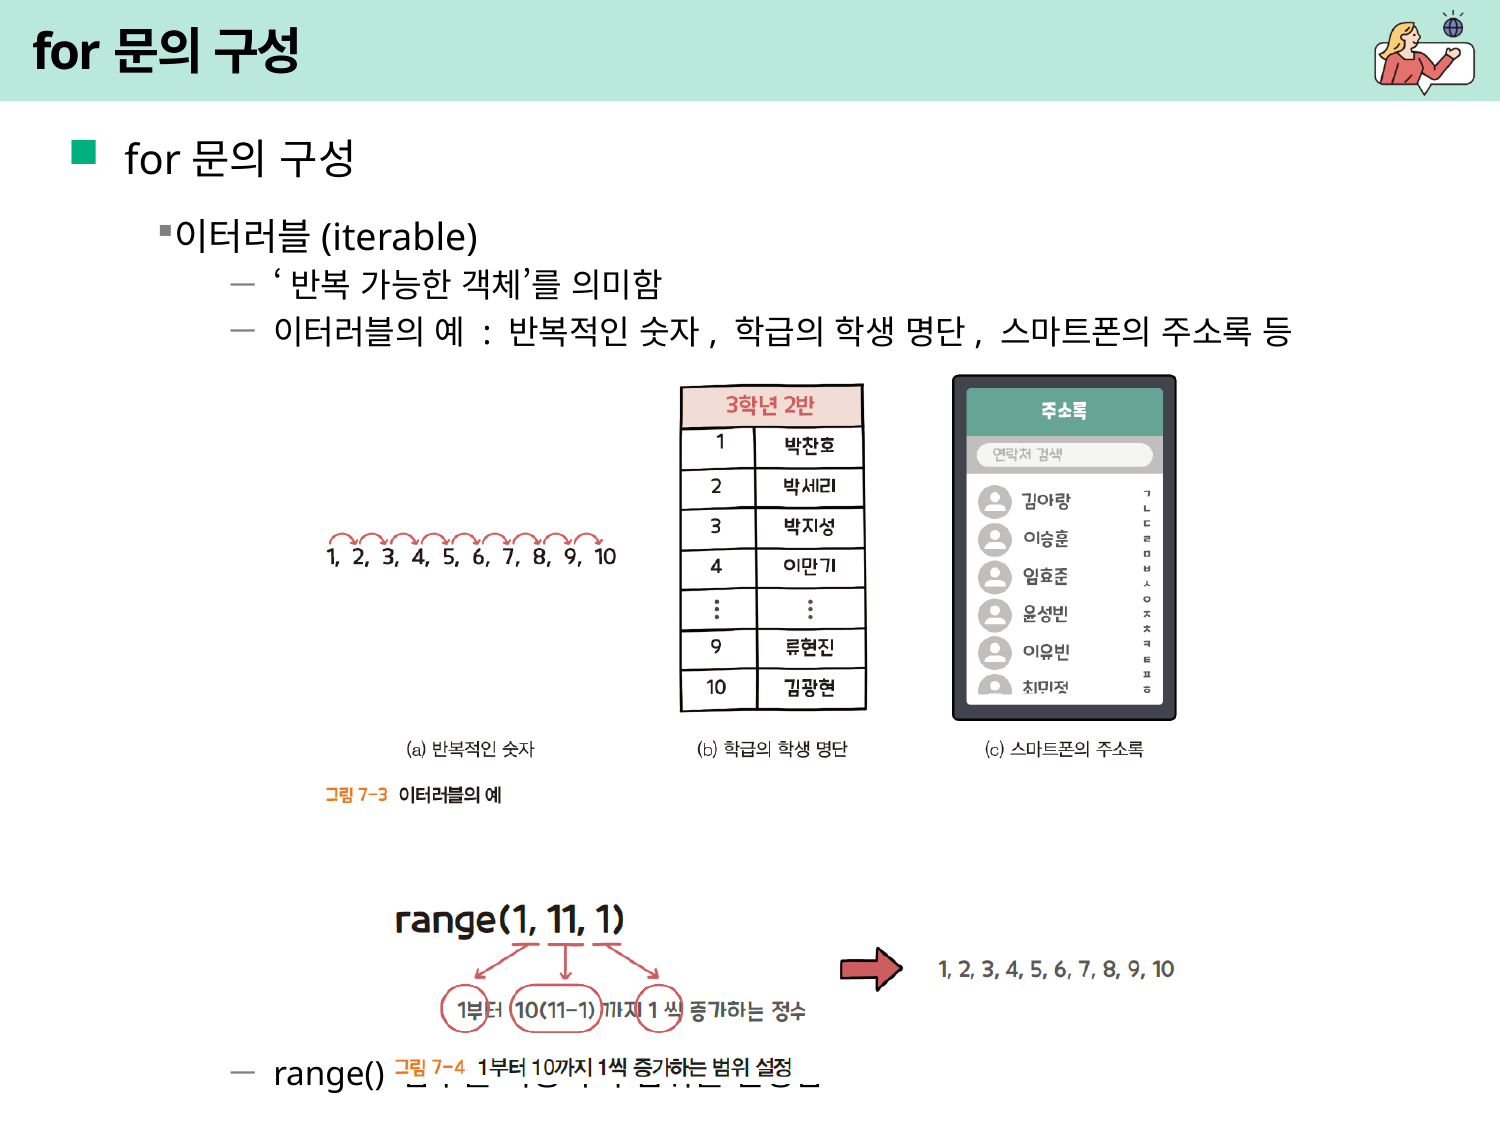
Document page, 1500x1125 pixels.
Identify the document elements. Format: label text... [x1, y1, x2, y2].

title for문의 구성 [17, 10, 1295, 89]
picture [321, 368, 1179, 806]
picture [387, 896, 1176, 1085]
picture [1359, 0, 1500, 97]
list for문의 구성 이터러블(iterable) ‘반복 가능한 객체’를 의미함 이터러블의 예 : 반복적인 숫자, 학급의 학생 명단, 스마트폰의 주소록 등 range() 함수를 이용하여 범위를 설정함 [53, 125, 1425, 1005]
